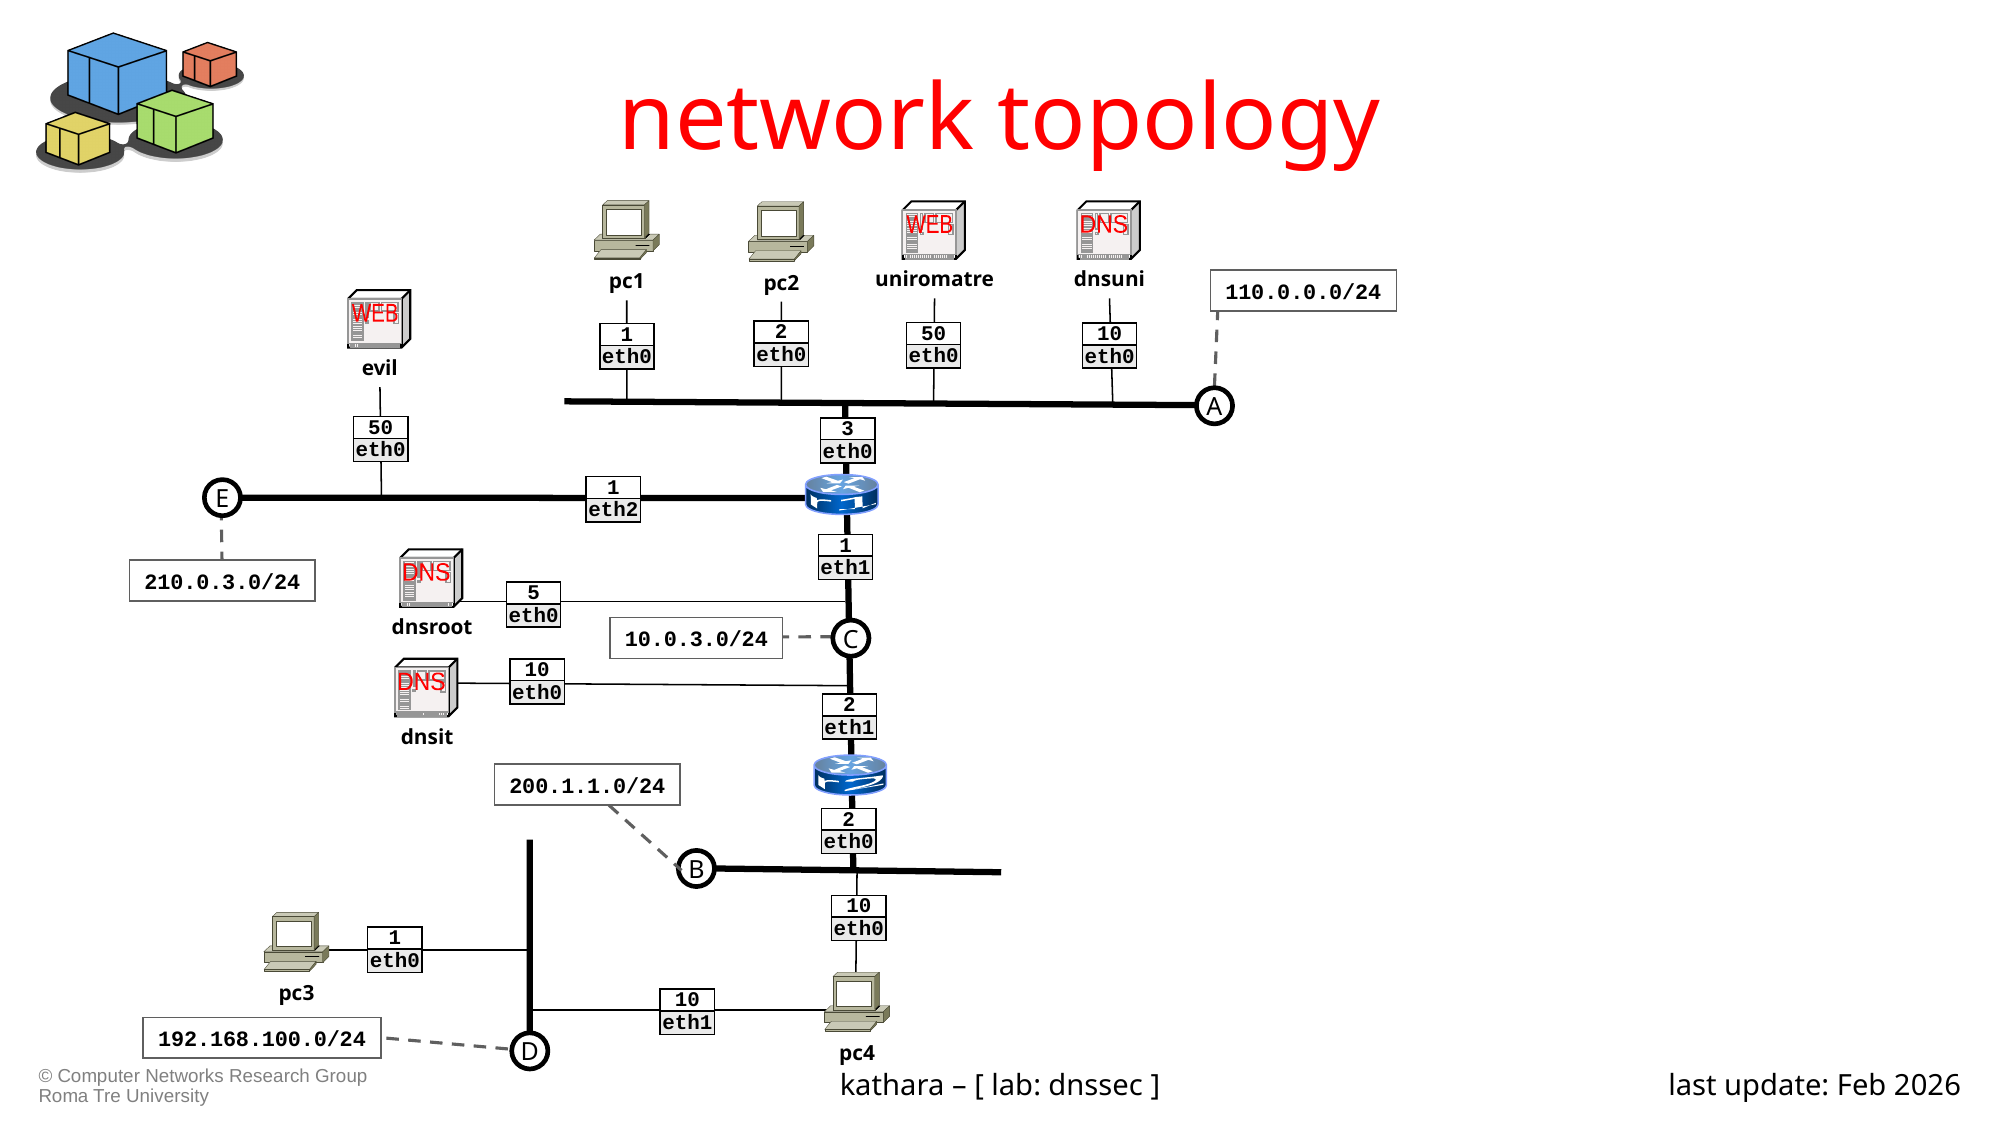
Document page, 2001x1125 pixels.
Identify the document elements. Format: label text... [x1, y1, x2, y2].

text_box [367, 926, 423, 973]
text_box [821, 808, 877, 854]
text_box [753, 320, 809, 367]
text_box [1082, 322, 1137, 369]
text_box 10.0.3.0/24 [610, 617, 783, 659]
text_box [809, 971, 905, 1073]
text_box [1034, 201, 1185, 300]
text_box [357, 549, 507, 648]
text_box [844, 588, 854, 691]
text_box C [858, 621, 869, 655]
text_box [599, 323, 655, 370]
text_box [859, 201, 1010, 300]
text_box E [204, 479, 241, 516]
footer kathara – [ lab: dnssec ] [511, 1058, 1489, 1114]
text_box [805, 474, 879, 515]
text_box 110.0.0.0/24 [1210, 270, 1397, 311]
title network topology [99, 19, 1900, 207]
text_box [509, 658, 565, 705]
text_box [1109, 376, 1114, 406]
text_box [844, 523, 854, 532]
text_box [813, 754, 887, 796]
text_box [353, 416, 409, 462]
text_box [733, 201, 829, 303]
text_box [506, 581, 561, 628]
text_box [569, 682, 850, 686]
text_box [585, 476, 641, 523]
text_box D [511, 1032, 548, 1070]
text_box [822, 693, 877, 740]
text_box B [678, 850, 715, 887]
text_box 200.1.1.0/24 [494, 763, 681, 805]
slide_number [1519, 1058, 1977, 1114]
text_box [844, 404, 854, 416]
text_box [659, 988, 715, 1035]
picture [36, 32, 99, 173]
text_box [820, 417, 876, 464]
text_box A [1196, 387, 1233, 424]
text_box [844, 748, 854, 753]
text_box 192.168.100.0/24 [143, 1017, 381, 1059]
text_box 210.0.3.0/24 [129, 560, 316, 602]
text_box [579, 199, 675, 302]
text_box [248, 911, 344, 1013]
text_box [352, 658, 502, 757]
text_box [906, 322, 961, 369]
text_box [1109, 308, 1114, 321]
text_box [844, 862, 854, 871]
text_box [457, 682, 504, 686]
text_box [831, 895, 887, 941]
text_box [818, 534, 873, 580]
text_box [305, 289, 455, 388]
text_box C [832, 624, 839, 652]
